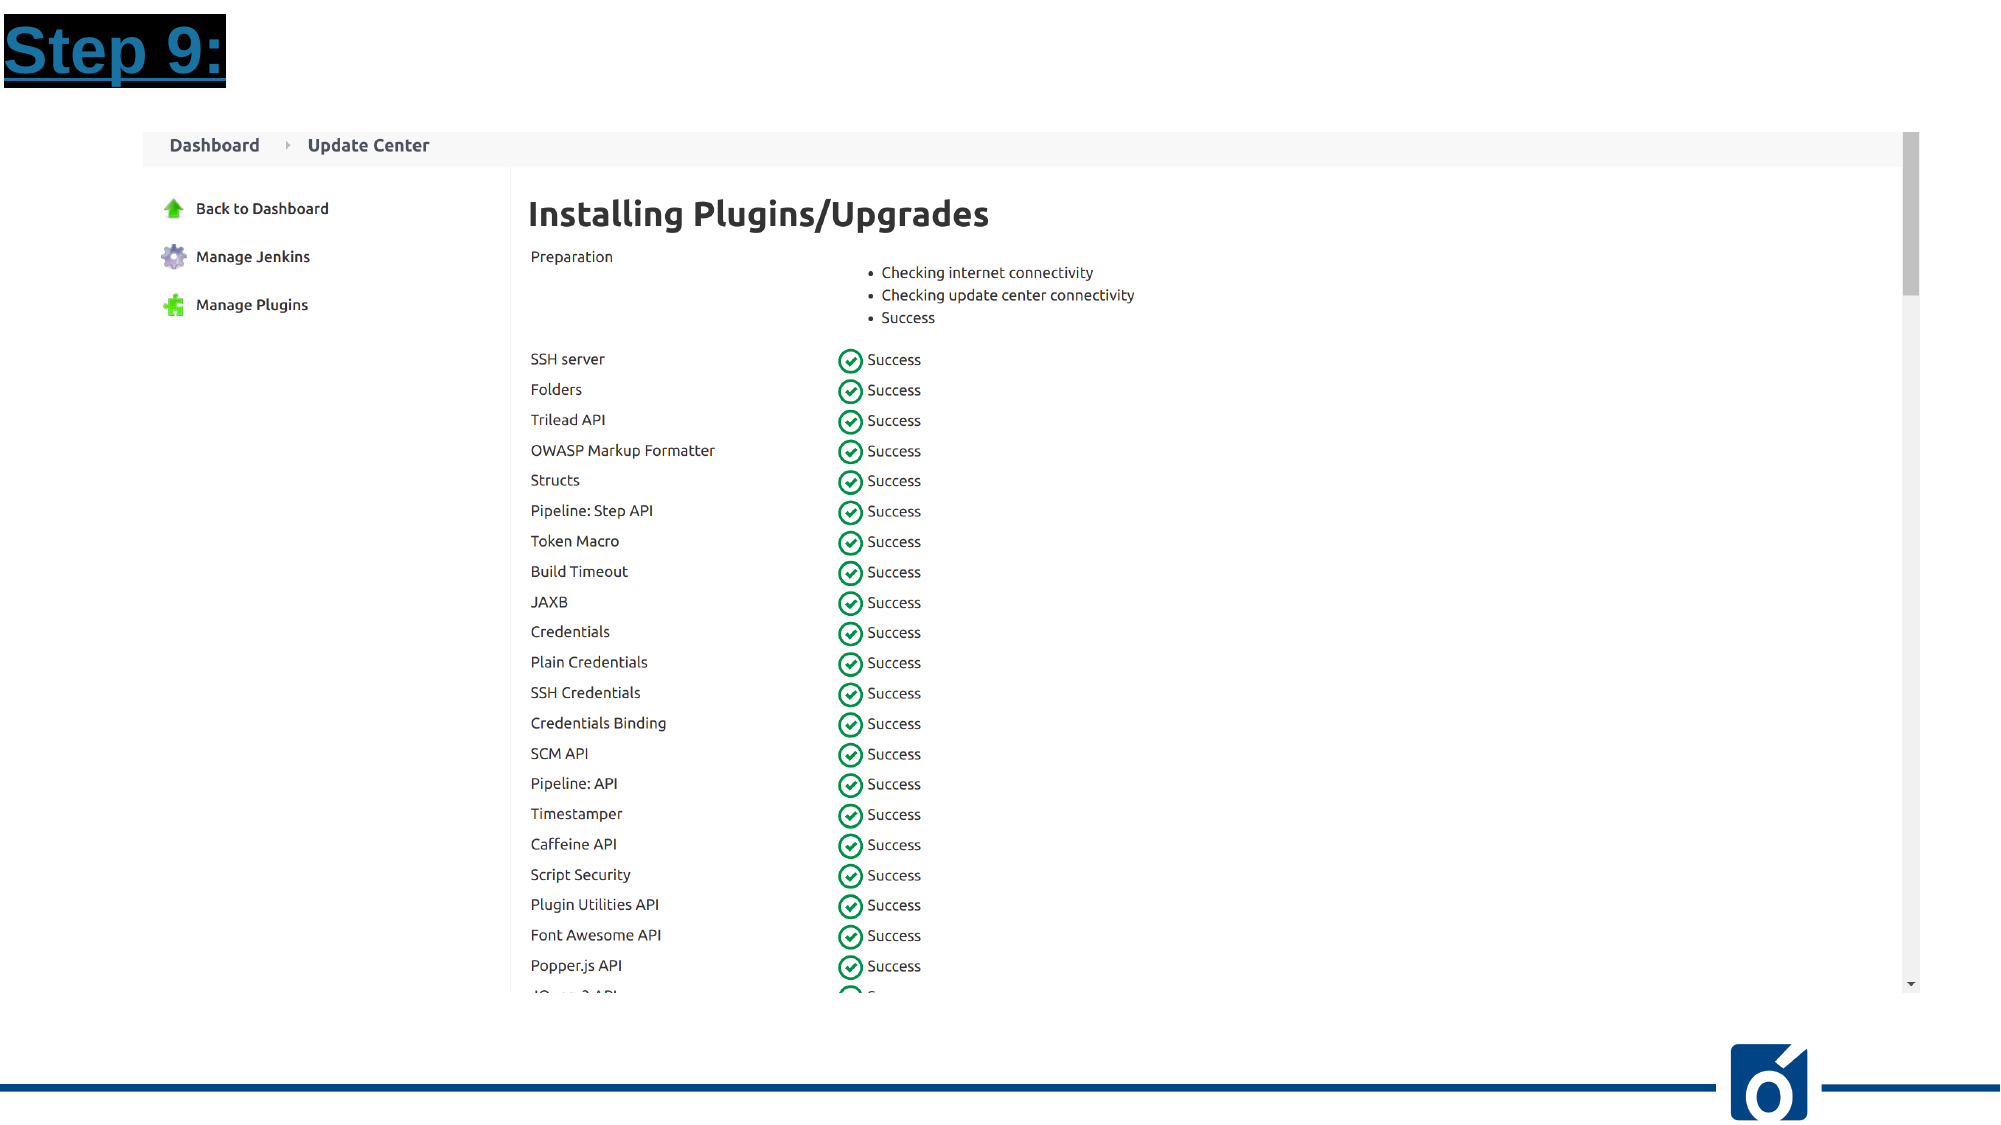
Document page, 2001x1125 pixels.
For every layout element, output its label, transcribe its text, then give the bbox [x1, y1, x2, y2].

picture [1730, 1043, 1808, 1121]
text_box Step 9: [0, 0, 354, 95]
picture [142, 131, 1921, 993]
